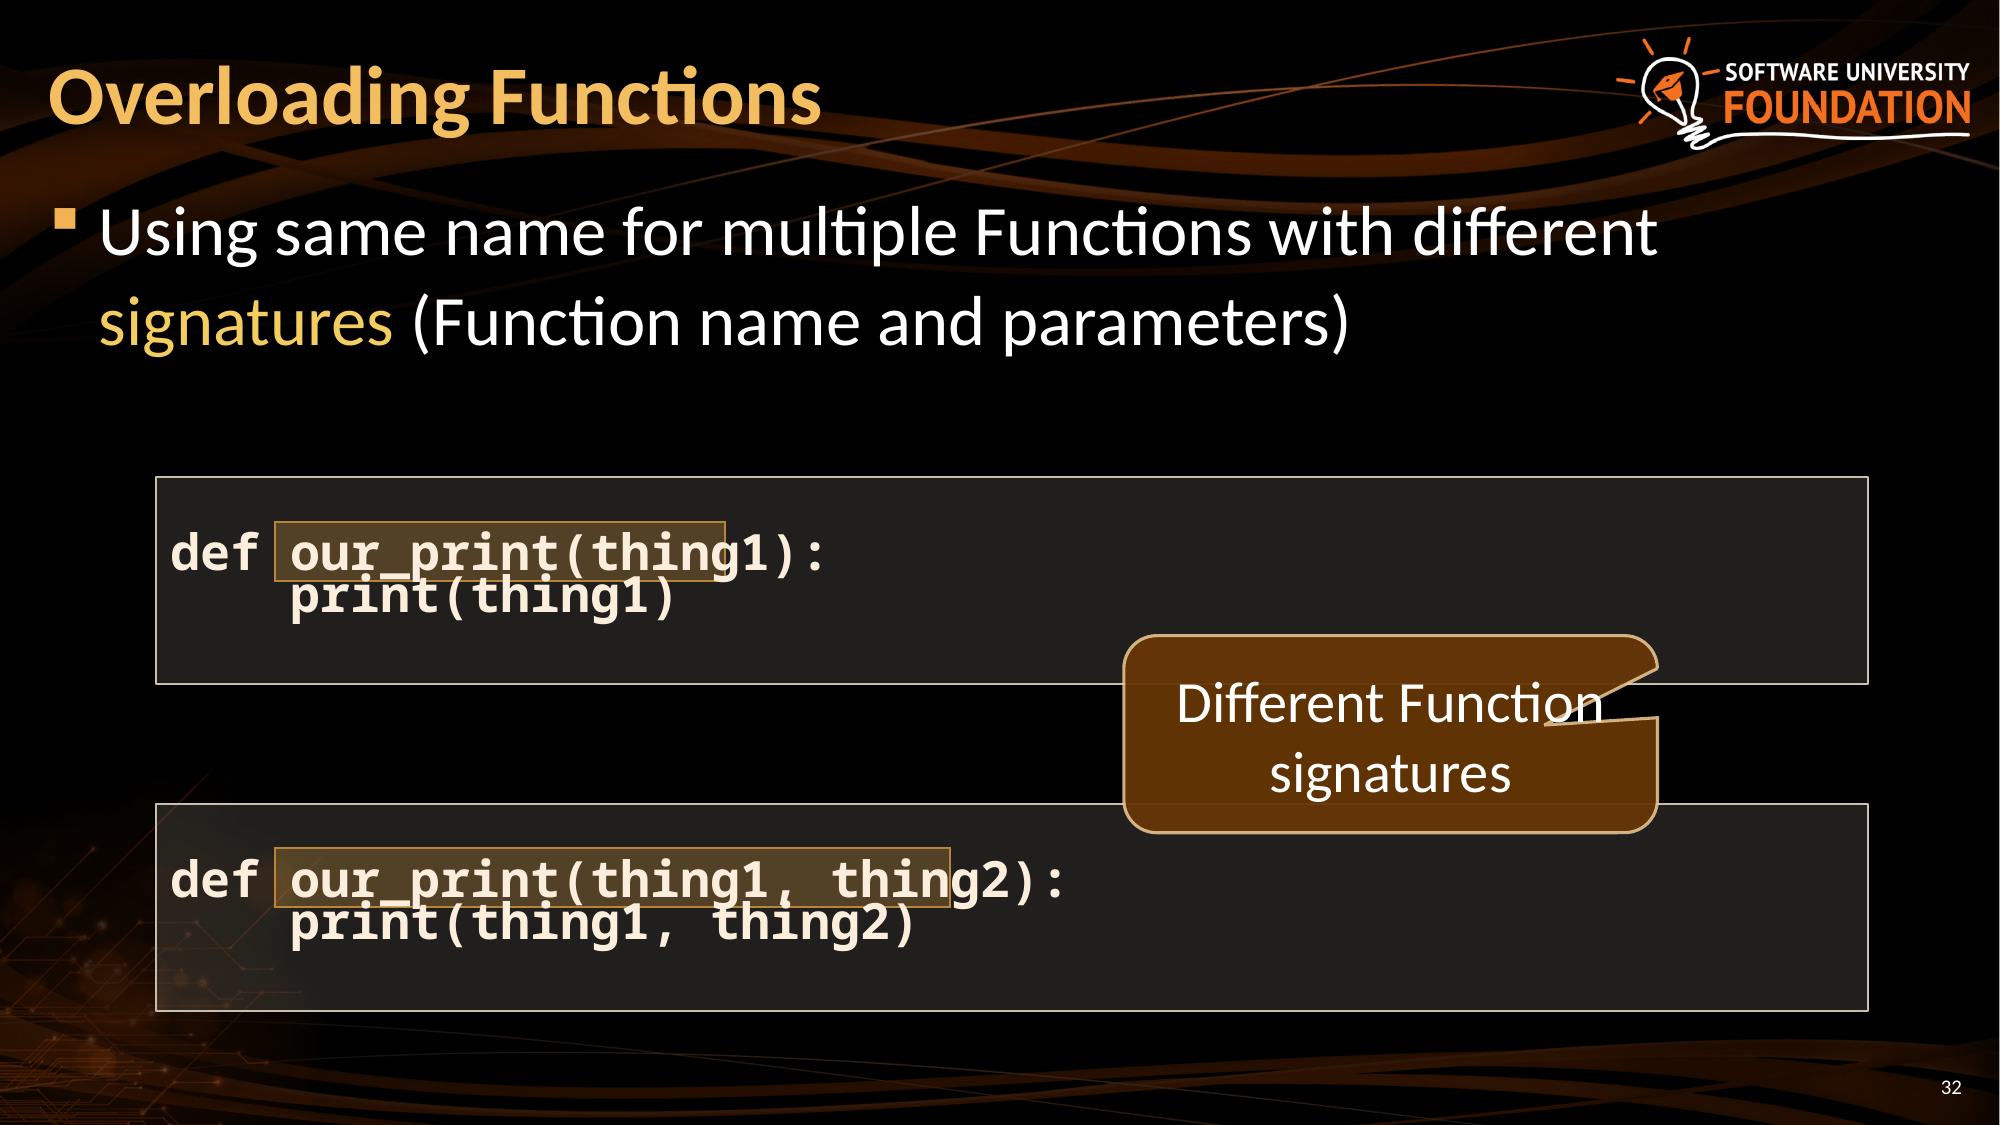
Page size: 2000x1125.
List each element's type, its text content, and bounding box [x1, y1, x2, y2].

text_box def our_print(thing1): print(thing1) [155, 477, 1869, 684]
text_box def our_print(thing1, thing2): print(thing1, thing2) [155, 804, 1869, 1011]
text_box Different Function signatures [1122, 634, 1659, 834]
title Overloading Functions [30, 6, 1602, 189]
picture [0, 0, 2000, 1125]
slide_number 32 [1897, 1070, 1968, 1103]
list Using same name for multiple Functions with different signatures (Function name and parameters) [31, 174, 1968, 1089]
